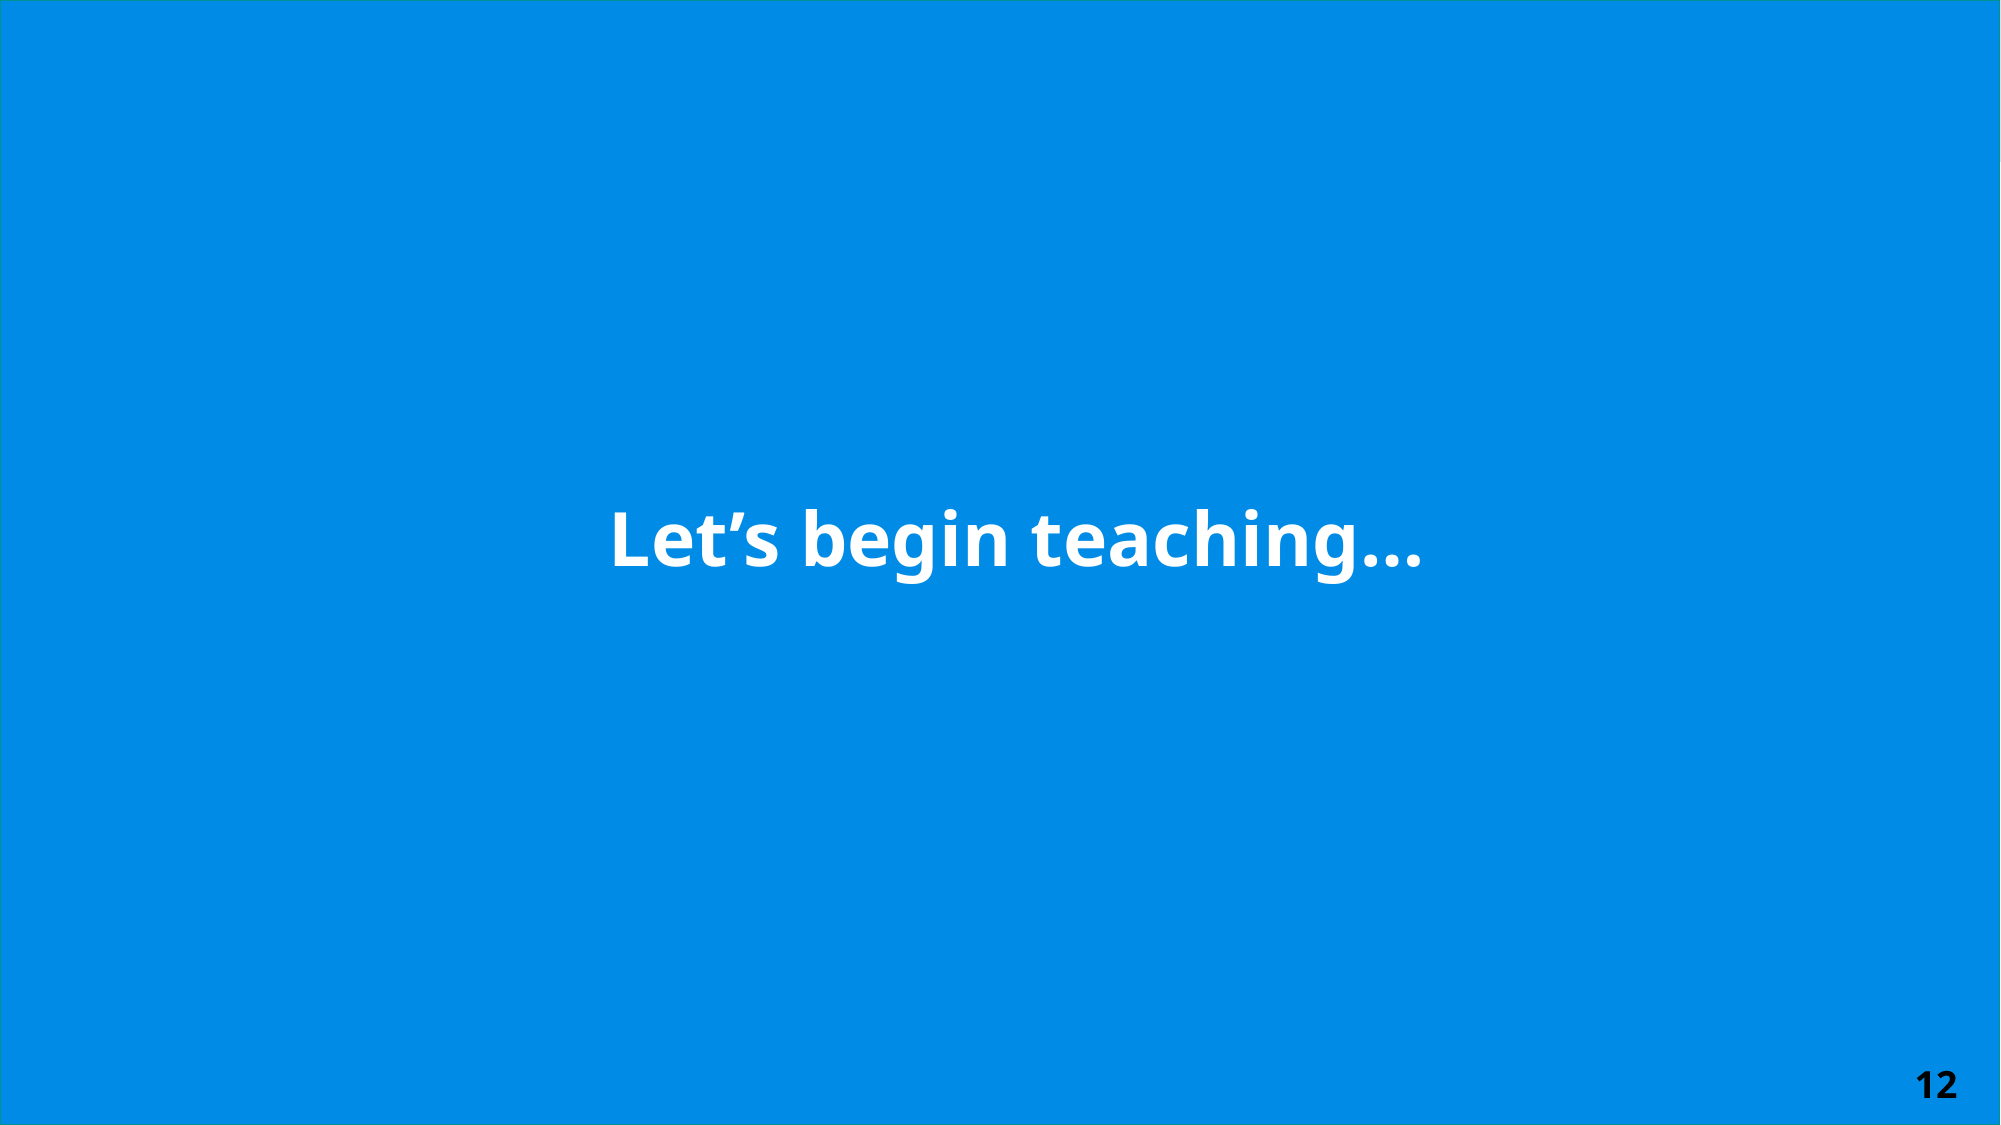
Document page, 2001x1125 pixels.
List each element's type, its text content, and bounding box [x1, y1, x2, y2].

text_box 12 [1889, 1051, 1983, 1122]
title Let’s begin teaching… [95, 484, 1939, 697]
text_box [0, 0, 2000, 1125]
